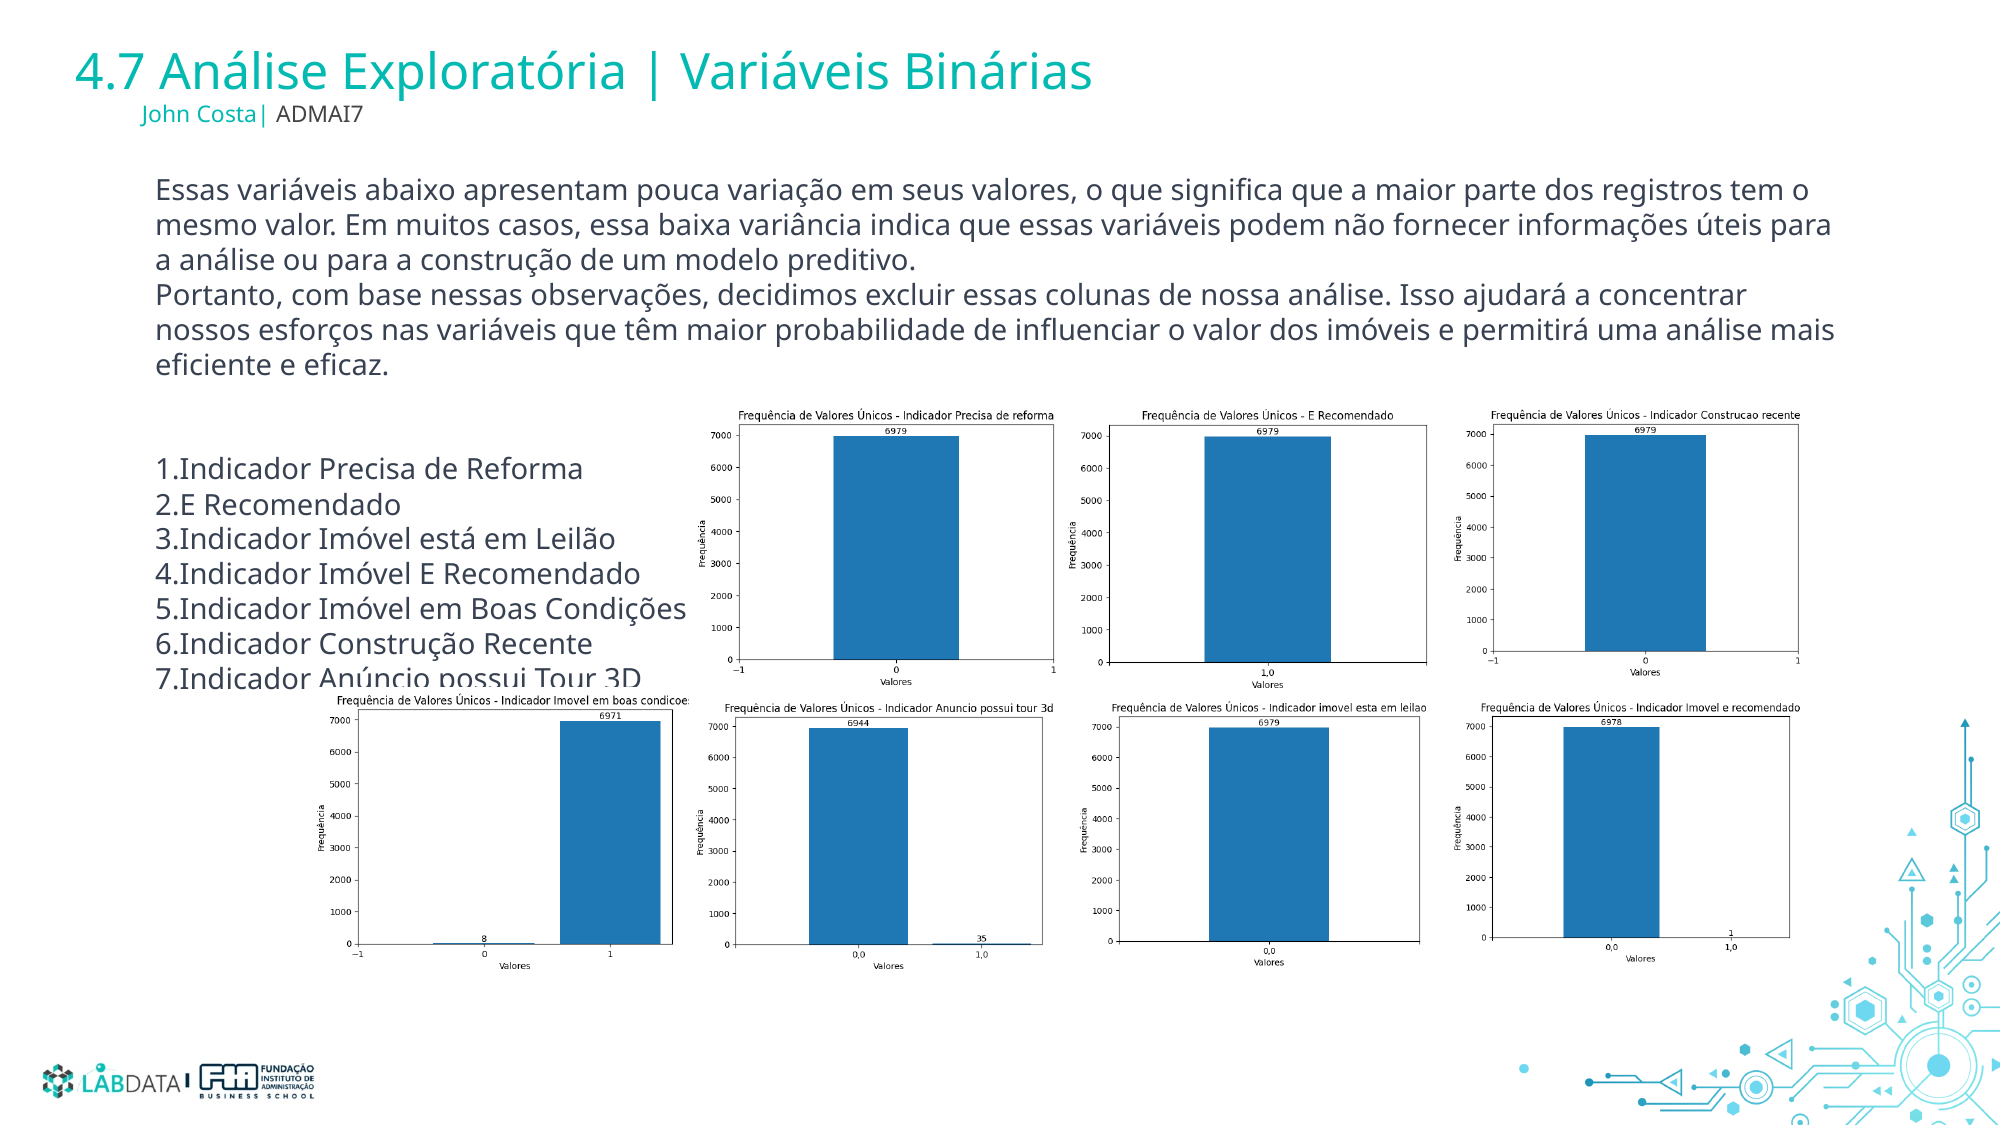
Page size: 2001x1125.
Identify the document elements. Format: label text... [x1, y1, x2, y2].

picture [1447, 695, 2000, 1125]
text_box Essas variáveis abaixo apresentam pouca variação em seus valores, o que significa que a maior parte dos registros tem o mesmo valor. Em muitos casos, essa baixa variância indica que essas variáveis podem não fornecer informações úteis para a análise ou para a construção de um modelo preditivo. Portanto, com base nessas observações, decidimos excluir essas colunas de nossa análise. Isso ajudará a concentrar nossos esforços nas variáveis que têm maior probabilidade de influenciar o valor dos imóveis e permitirá uma análise mais eficiente e eficaz. Indicador Precisa de Reforma E Recomendado Indicador Imóvel está em Leilão Indicador Imóvel E Recomendado Indicador Imóvel em Boas Condições Indicador Construção Recente Indicador Anúncio possui Tour 3D [140, 163, 1860, 703]
text_box 4.7 Análise Exploratória | Variáveis Binárias John Costa| ADMAI7 [60, 24, 1674, 142]
picture [39, 1052, 319, 1106]
picture [310, 402, 1432, 977]
picture [1447, 402, 1806, 683]
